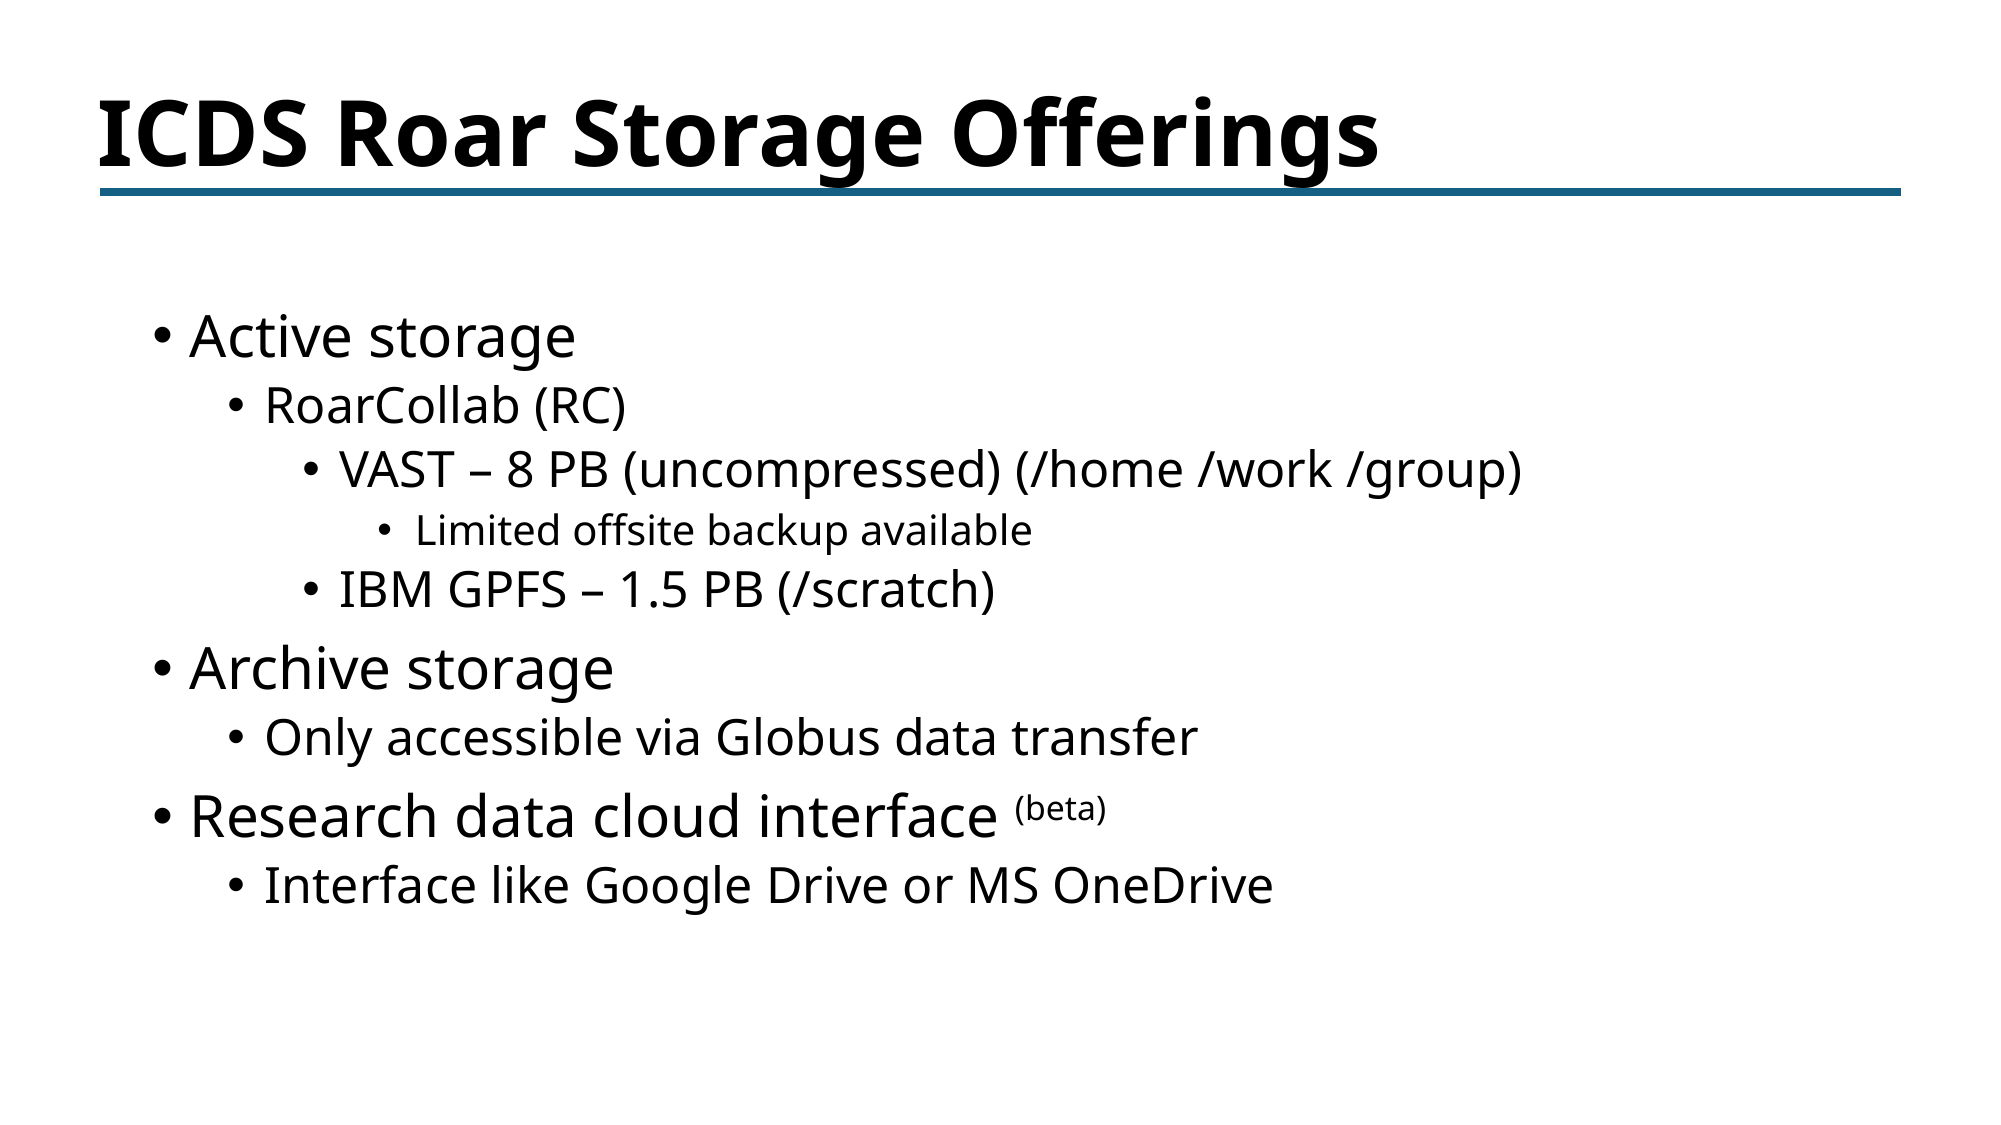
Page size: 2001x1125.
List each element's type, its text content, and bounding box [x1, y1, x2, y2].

text_box ICDS Roar Storage Offerings [82, 46, 1808, 227]
list Active storage RoarCollab (RC) VAST – 8 PB (uncompressed) (/home /work /group) Limited offsite backup available IBM GPFS – 1.5 PB (/scratch) Archive storage Only accessible via Globus data transfer Research data cloud interface (beta) Interface like Google Drive or MS OneDrive [137, 299, 1863, 1014]
